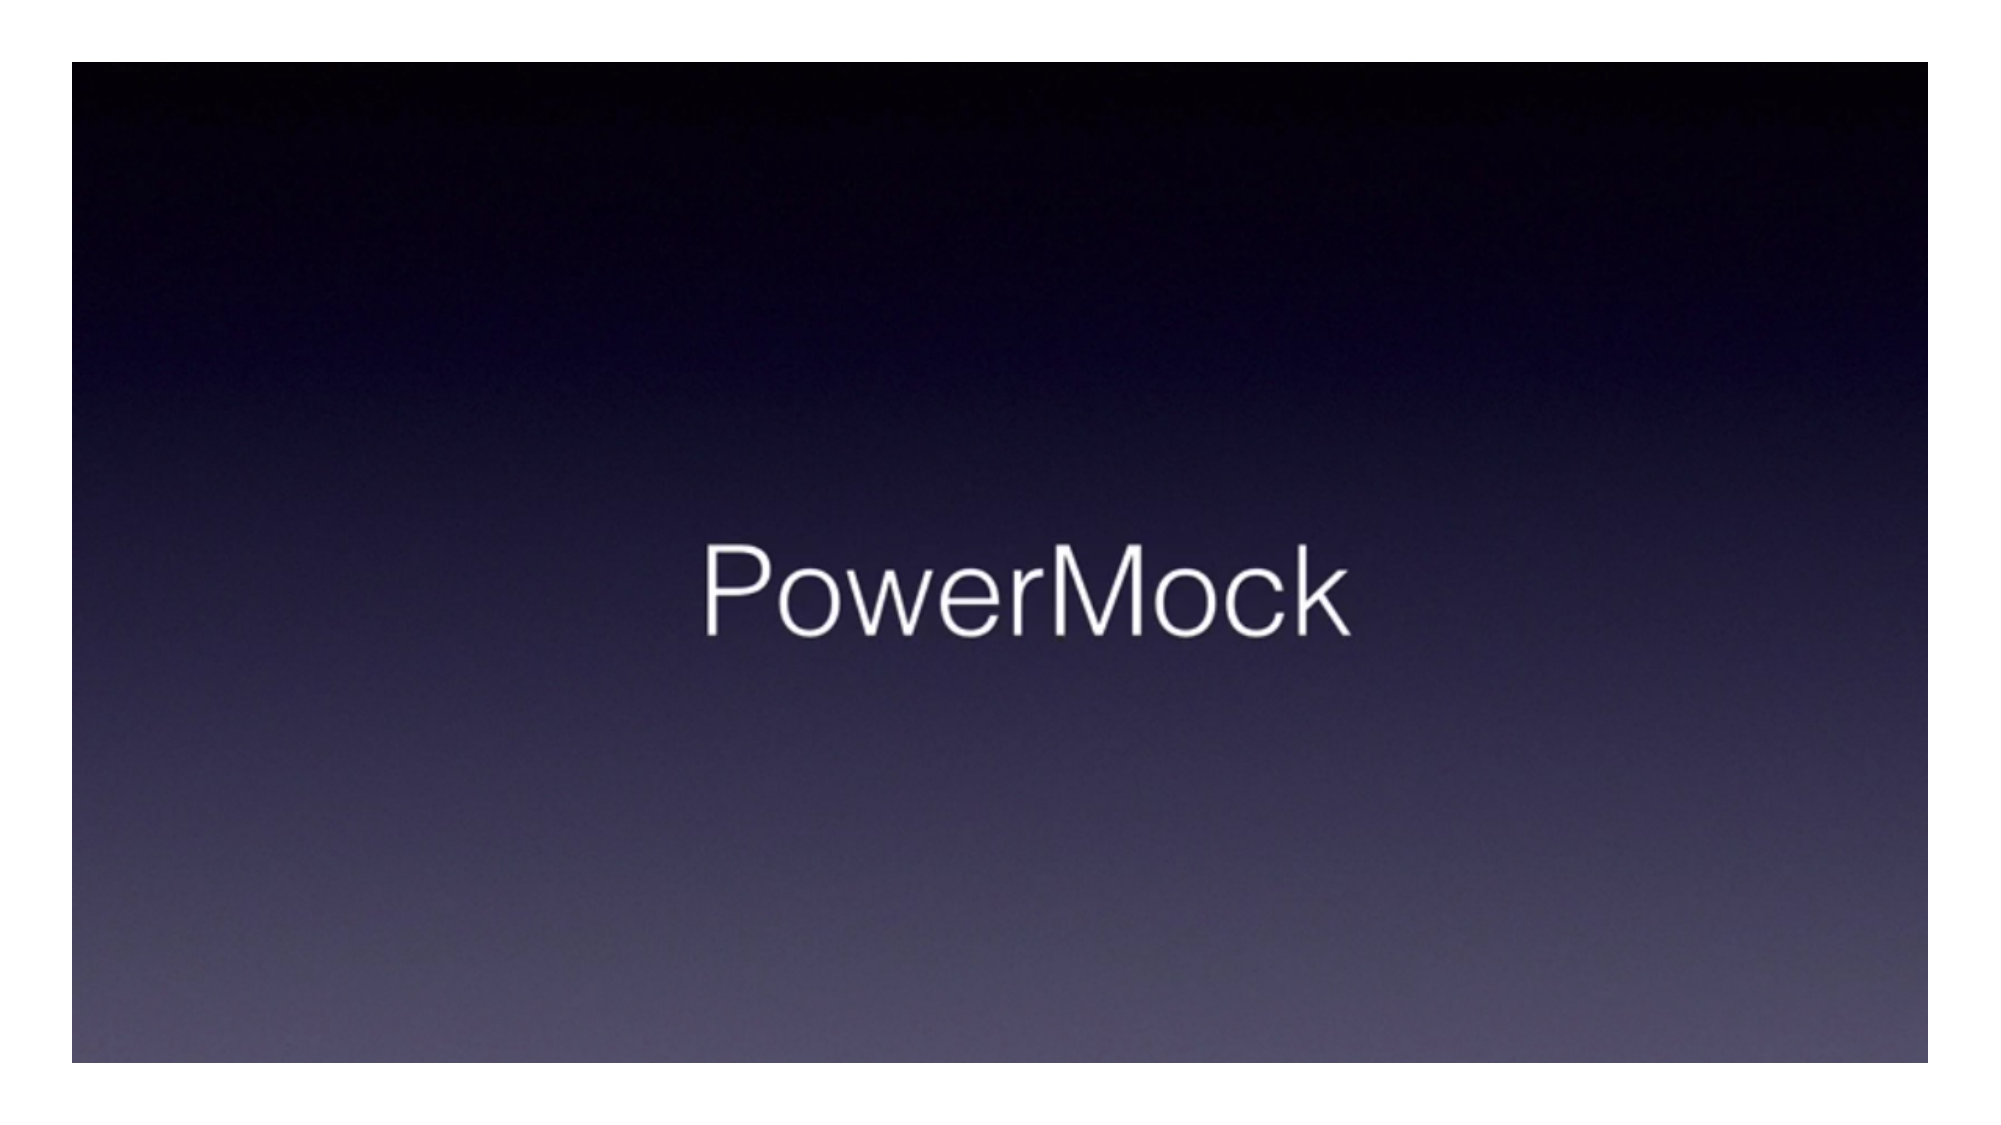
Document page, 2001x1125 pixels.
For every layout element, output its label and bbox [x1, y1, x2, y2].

picture [72, 62, 1928, 1063]
